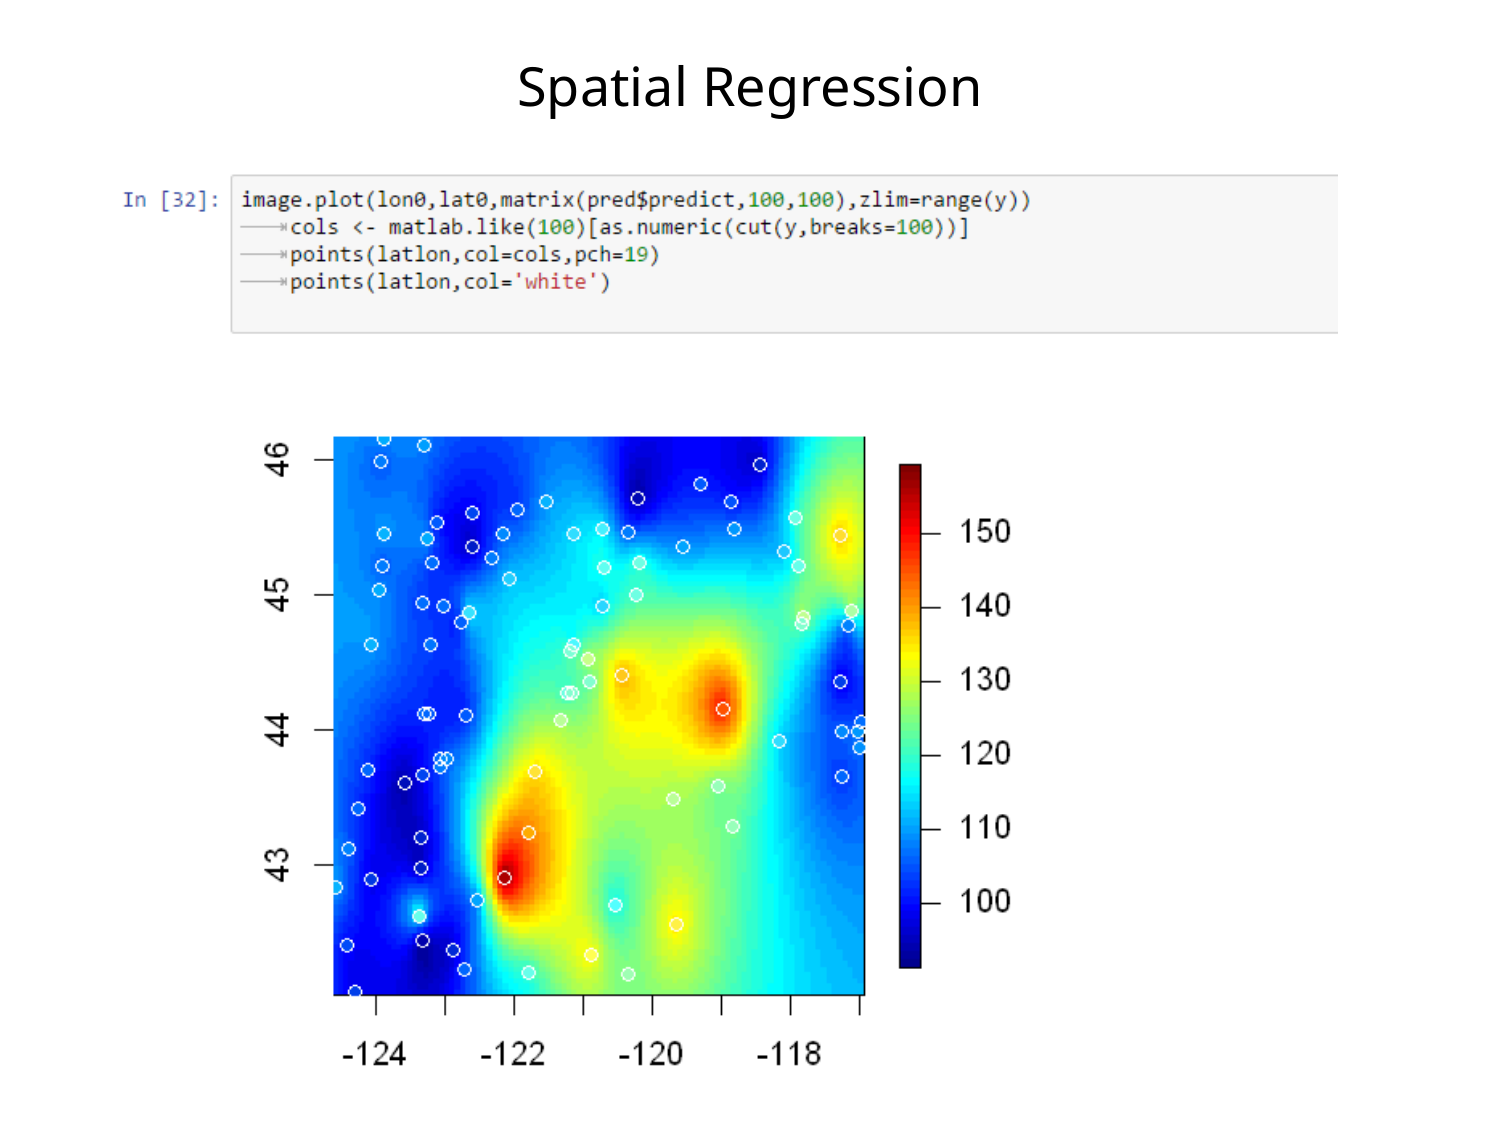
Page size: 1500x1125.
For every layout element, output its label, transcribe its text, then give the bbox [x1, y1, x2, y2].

title Spatial Regression [75, 45, 1425, 125]
picture [112, 162, 1338, 1104]
